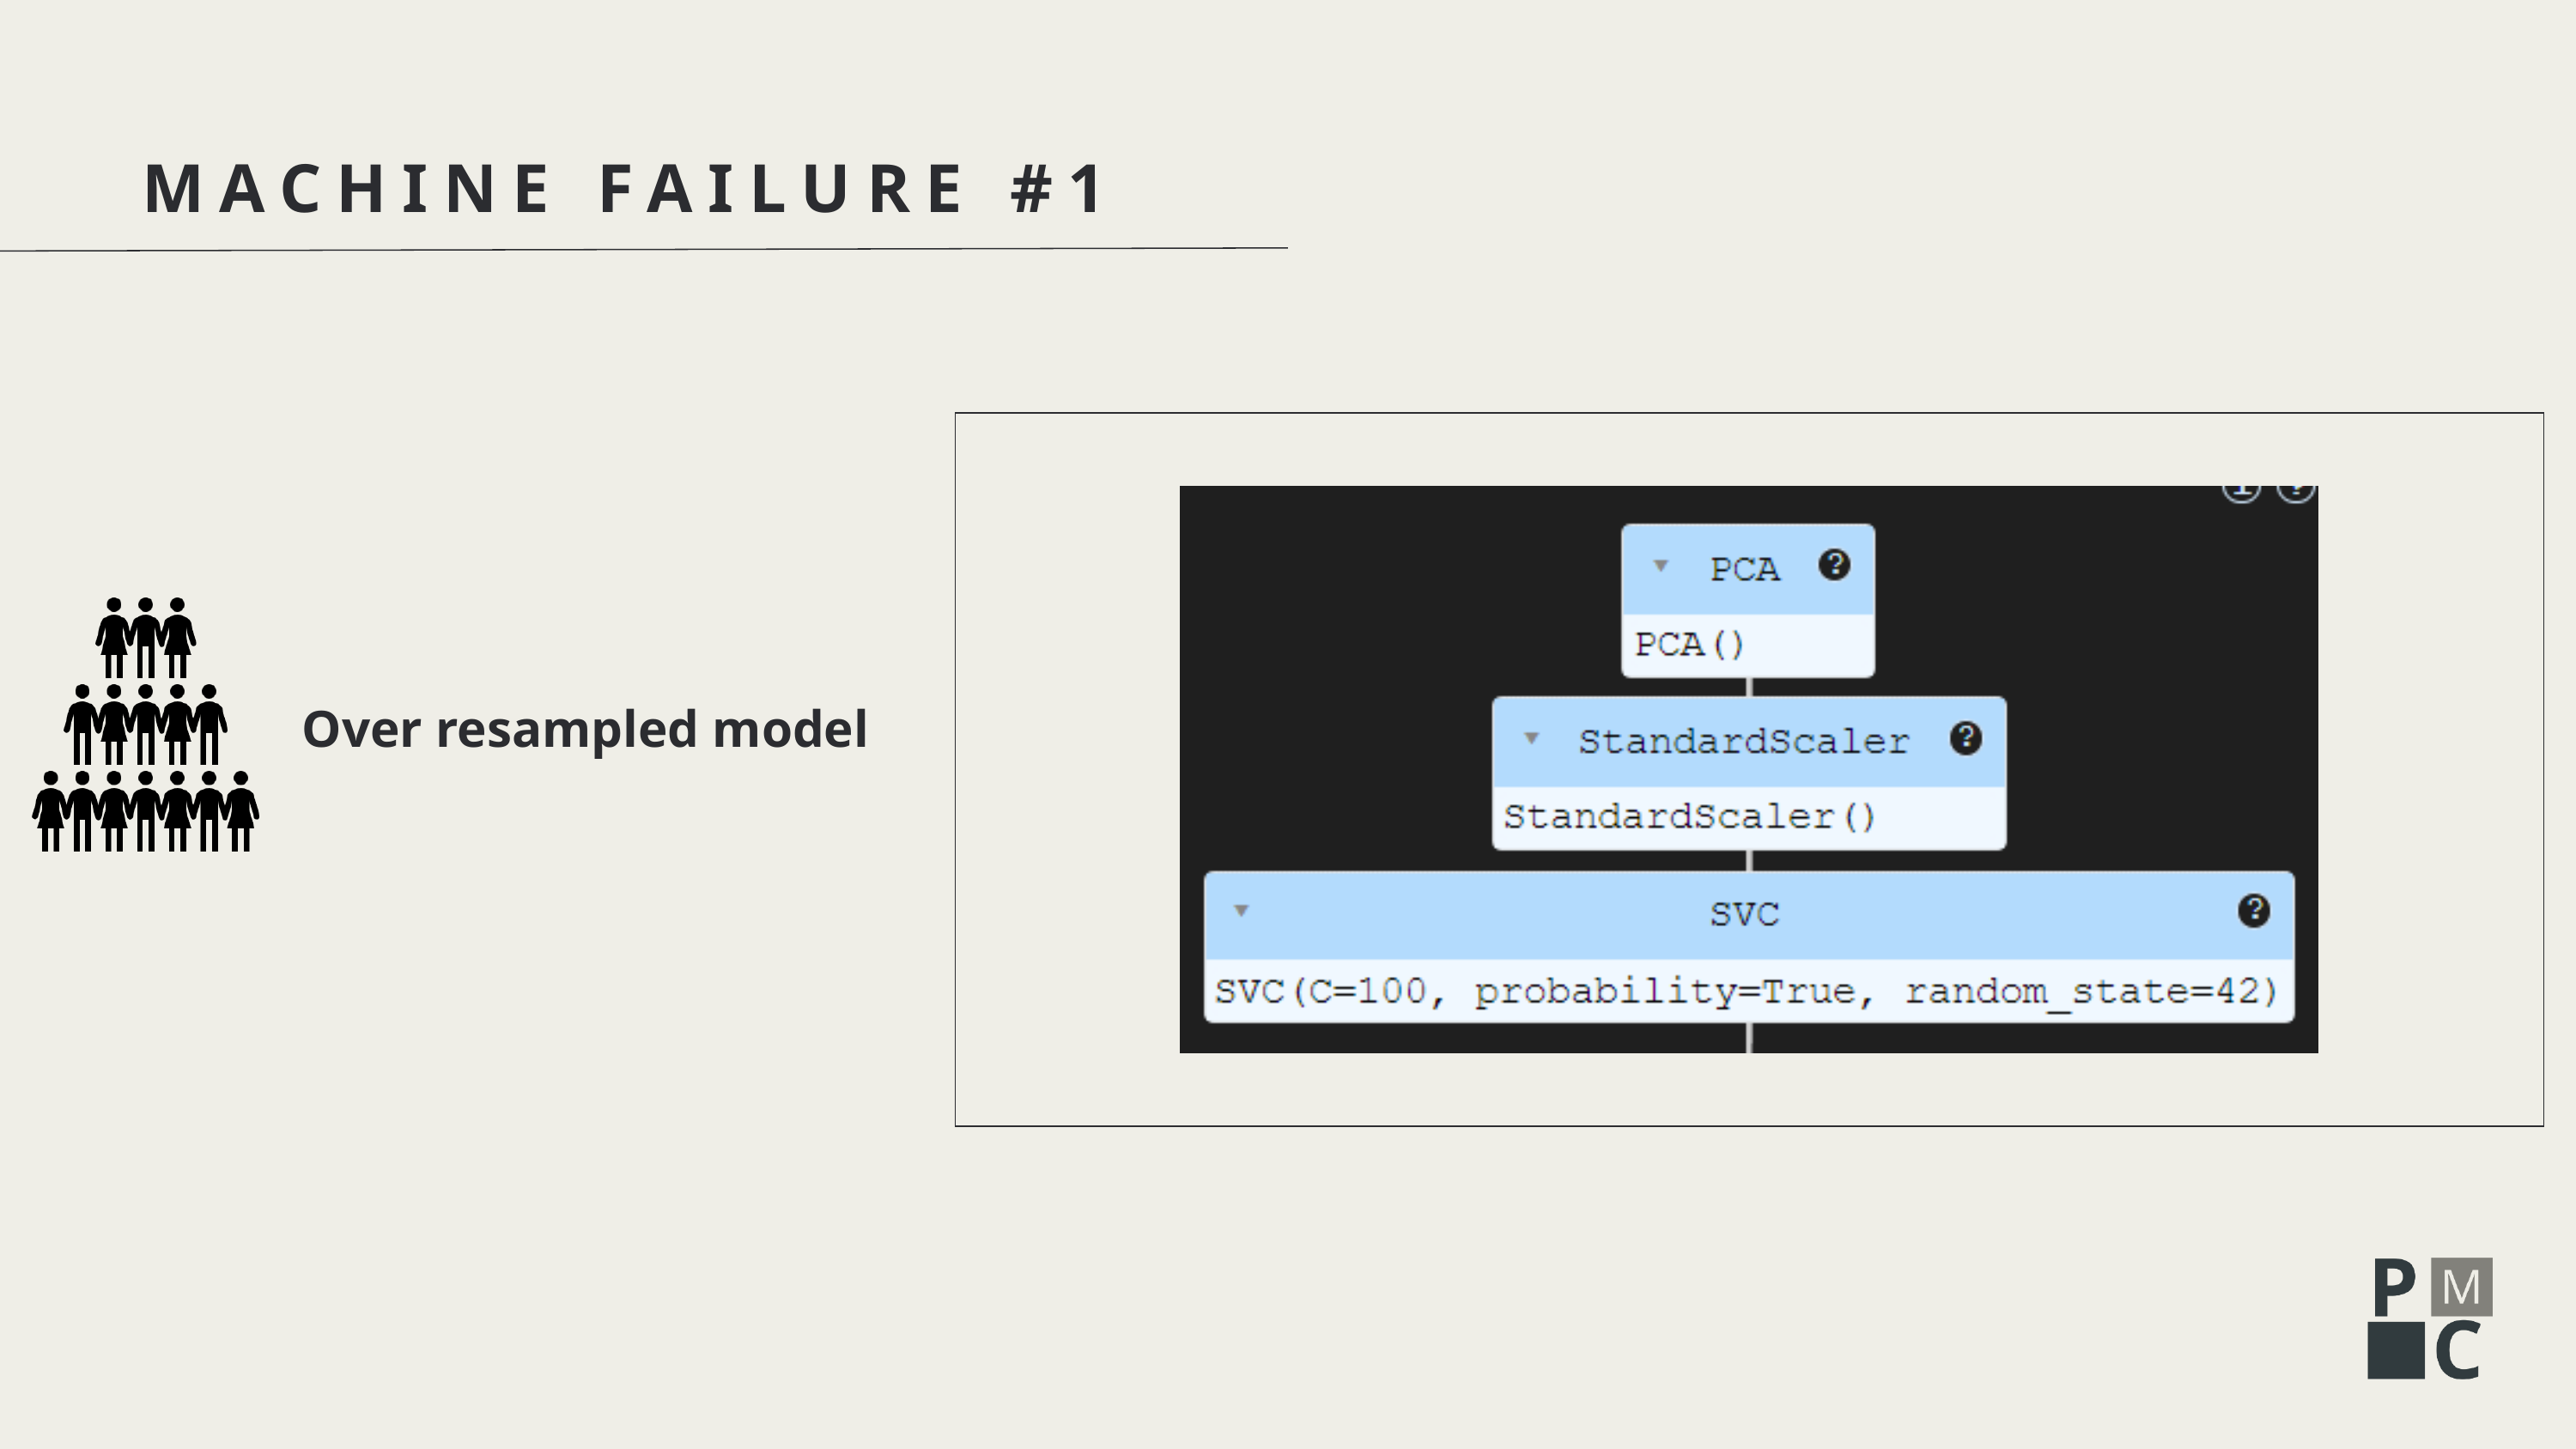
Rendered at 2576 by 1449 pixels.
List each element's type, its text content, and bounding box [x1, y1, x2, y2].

picture [2348, 1236, 2508, 1396]
picture [1180, 486, 2319, 1053]
picture [4, 585, 282, 863]
text_box MACHINE FAILURE #1 [142, 132, 2428, 226]
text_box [955, 399, 2544, 1127]
text_box Over resampled model [301, 686, 949, 757]
